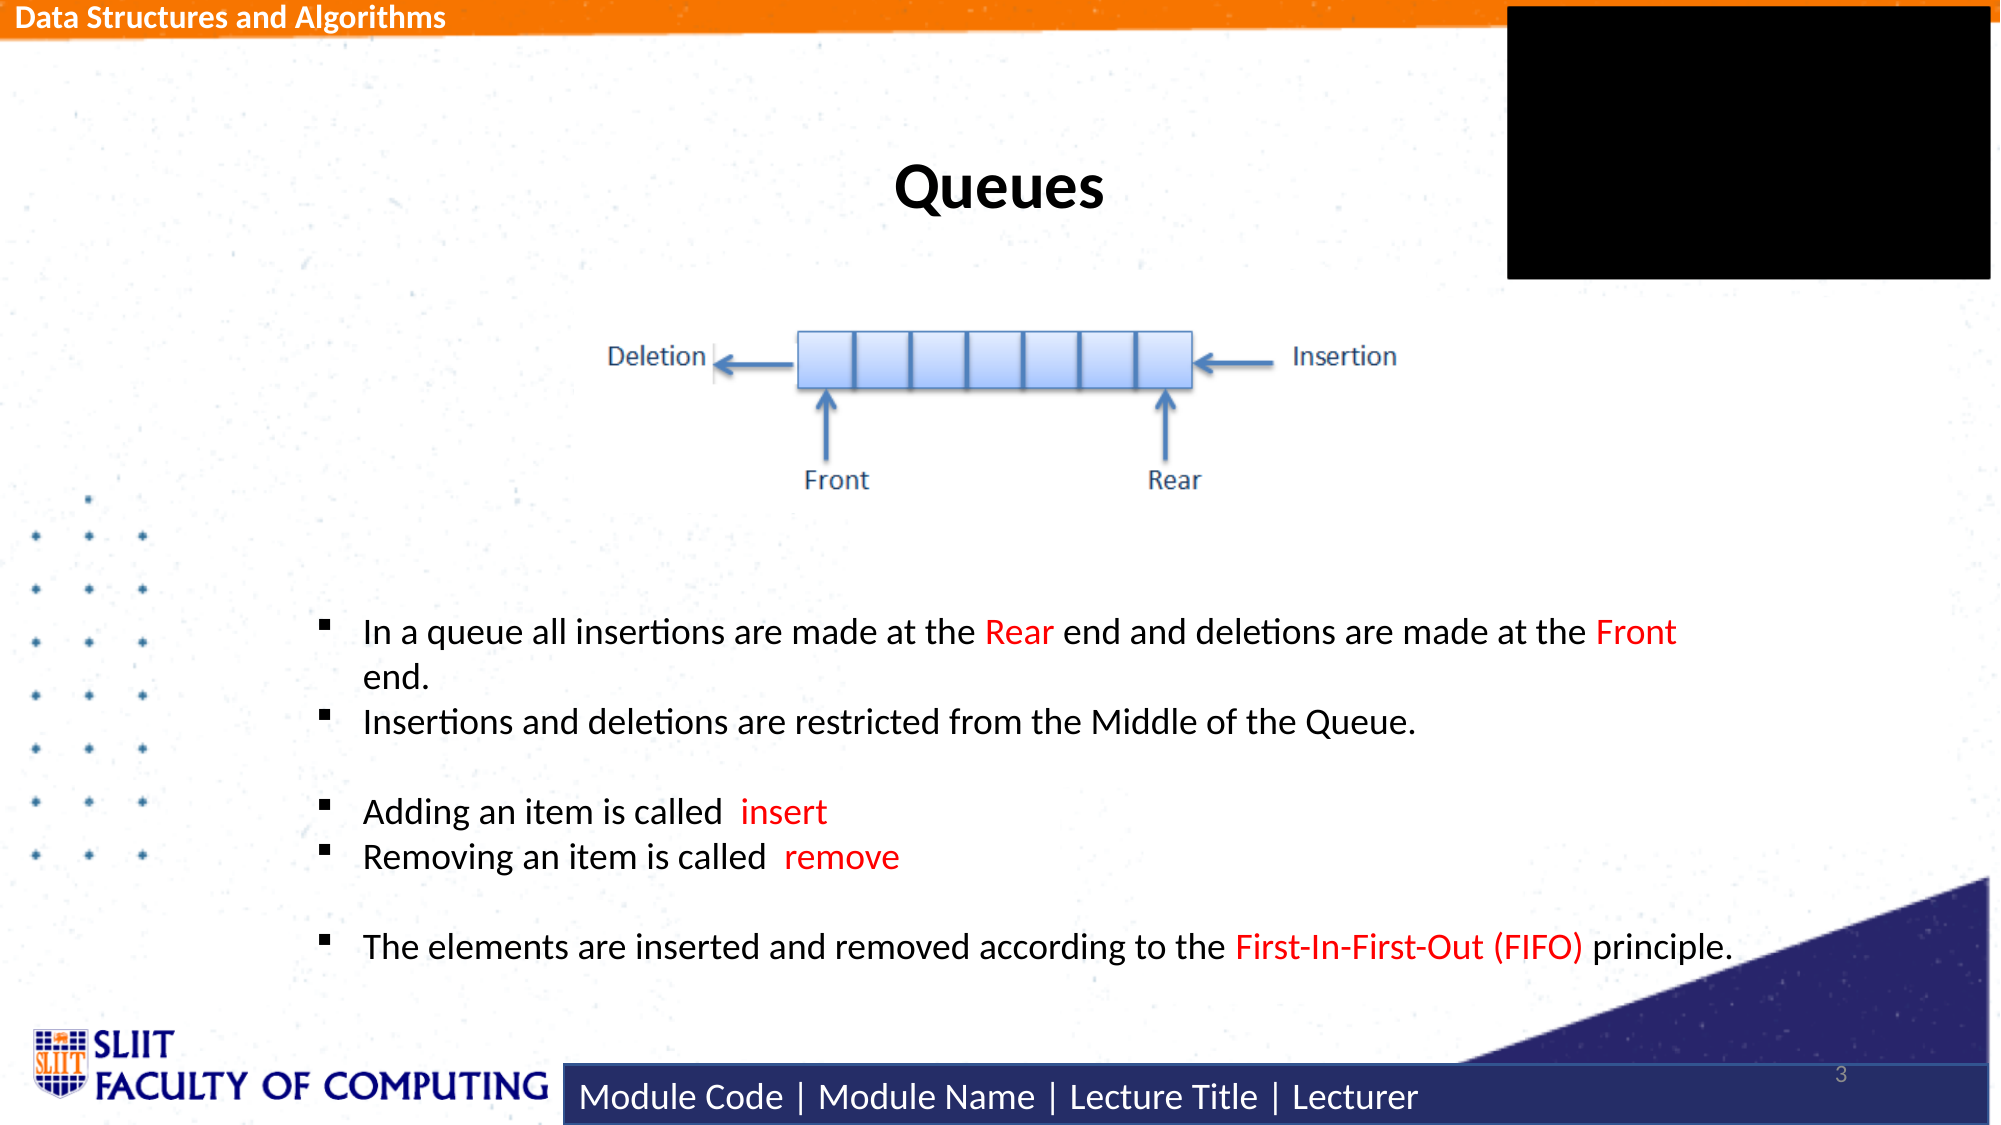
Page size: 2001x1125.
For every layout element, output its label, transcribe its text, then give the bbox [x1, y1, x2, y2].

text_box In a queue all insertions are made at the Rear end and deletions are made at the Front end. Insertions and deletions are restricted from the Middle of the Queue. Adding an item is called insert Removing an item is called remove The elements are inserted and removed according to the First-In-First-Out (FIFO) principle. [301, 599, 1753, 1020]
title Queues [437, 98, 1563, 231]
picture [0, 0, 2000, 1125]
slide_number 3 [1412, 1042, 1863, 1103]
subtitle [437, 271, 1563, 599]
